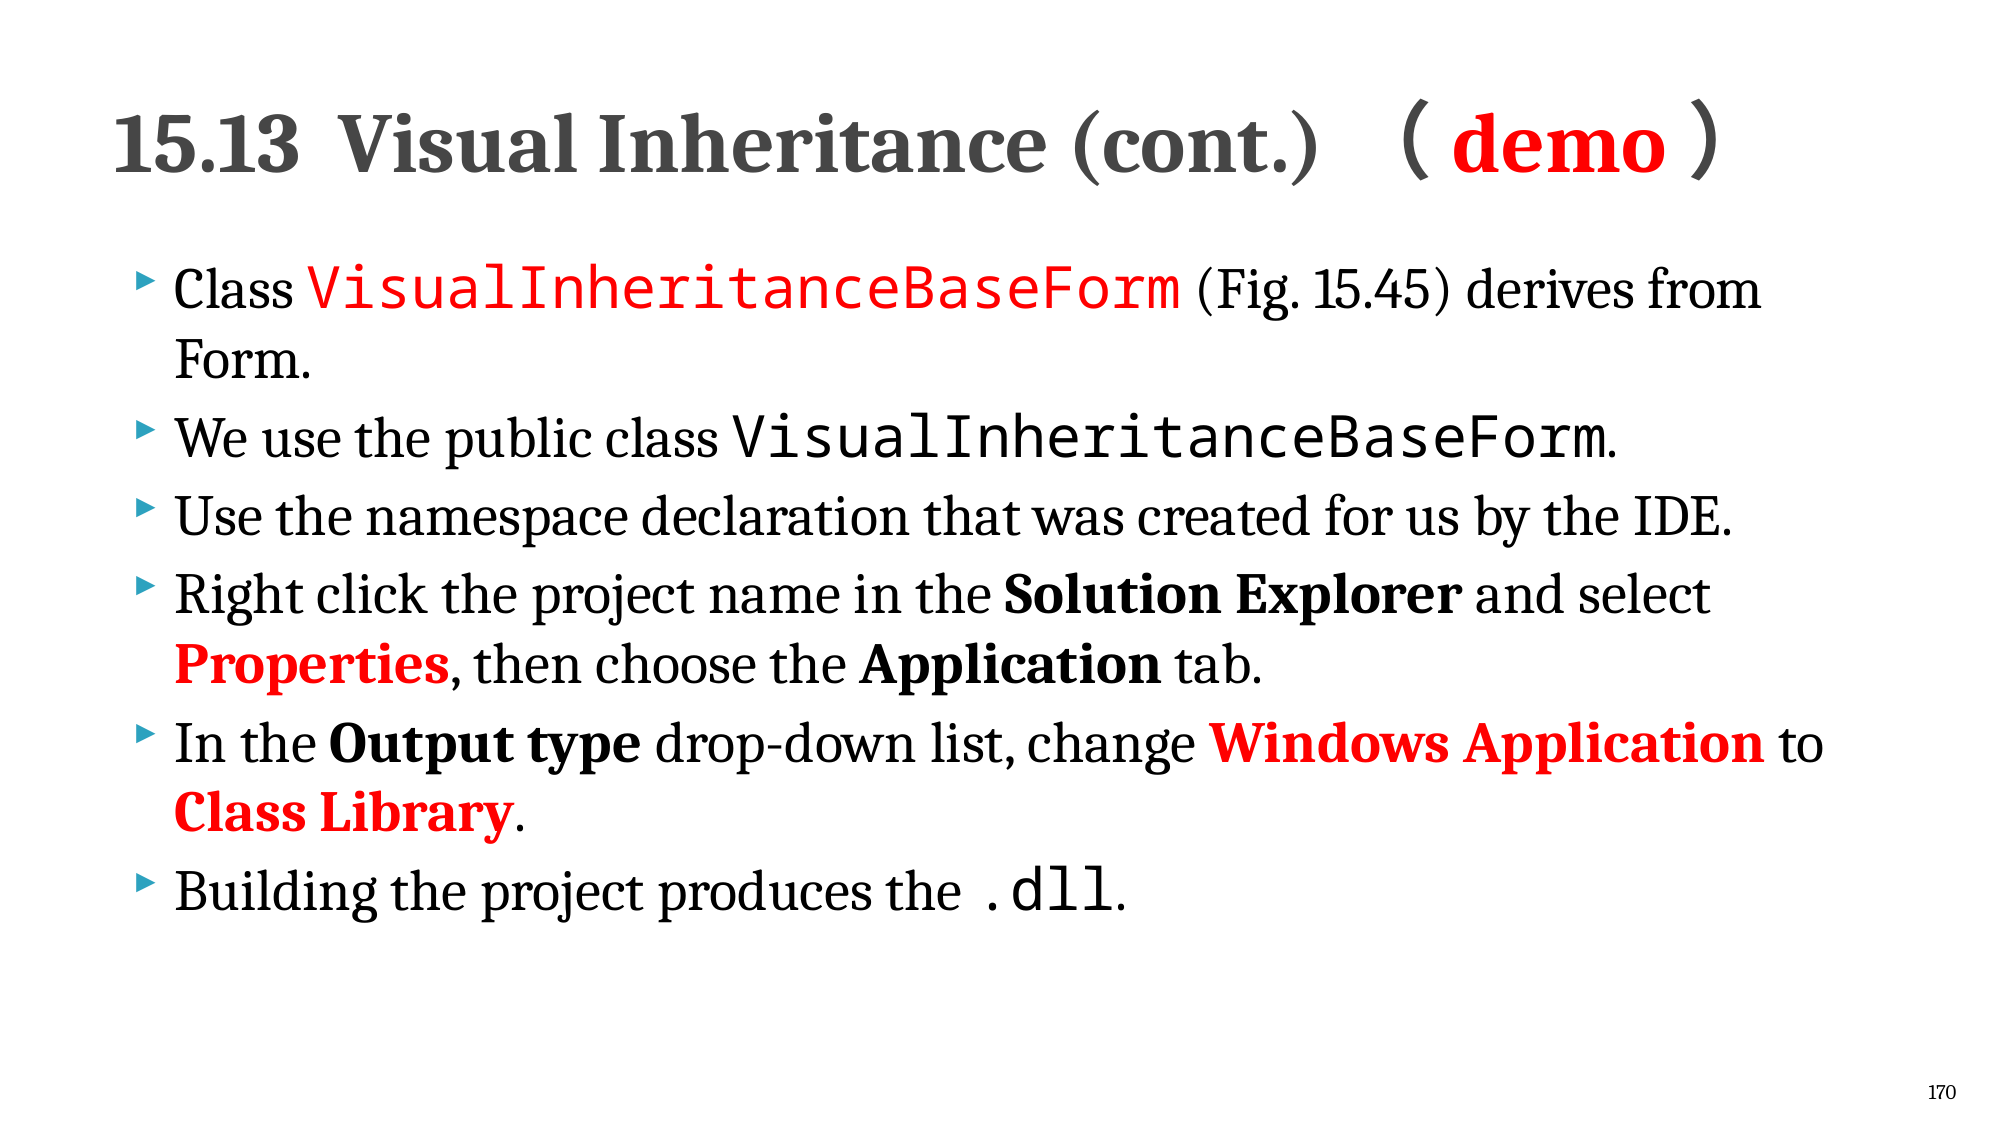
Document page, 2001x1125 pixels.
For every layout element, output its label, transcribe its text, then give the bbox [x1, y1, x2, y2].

list Class VisualInheritanceBaseForm (Fig. 15.45) derives from Form. We use the public class VisualInheritanceBaseForm. Use the namespace declaration that was created for us by the IDE. Right click the project name in the Solution­ Explorer and select Properties, then choose the Application tab. In the Output type drop-down list, change Windows Application to Class Library. Building the project produces the .dll. [99, 242, 1900, 986]
slide_number 170 [1891, 1051, 1972, 1112]
title 15.13 Visual Inheritance (cont.)（demo） [99, 45, 1900, 233]
